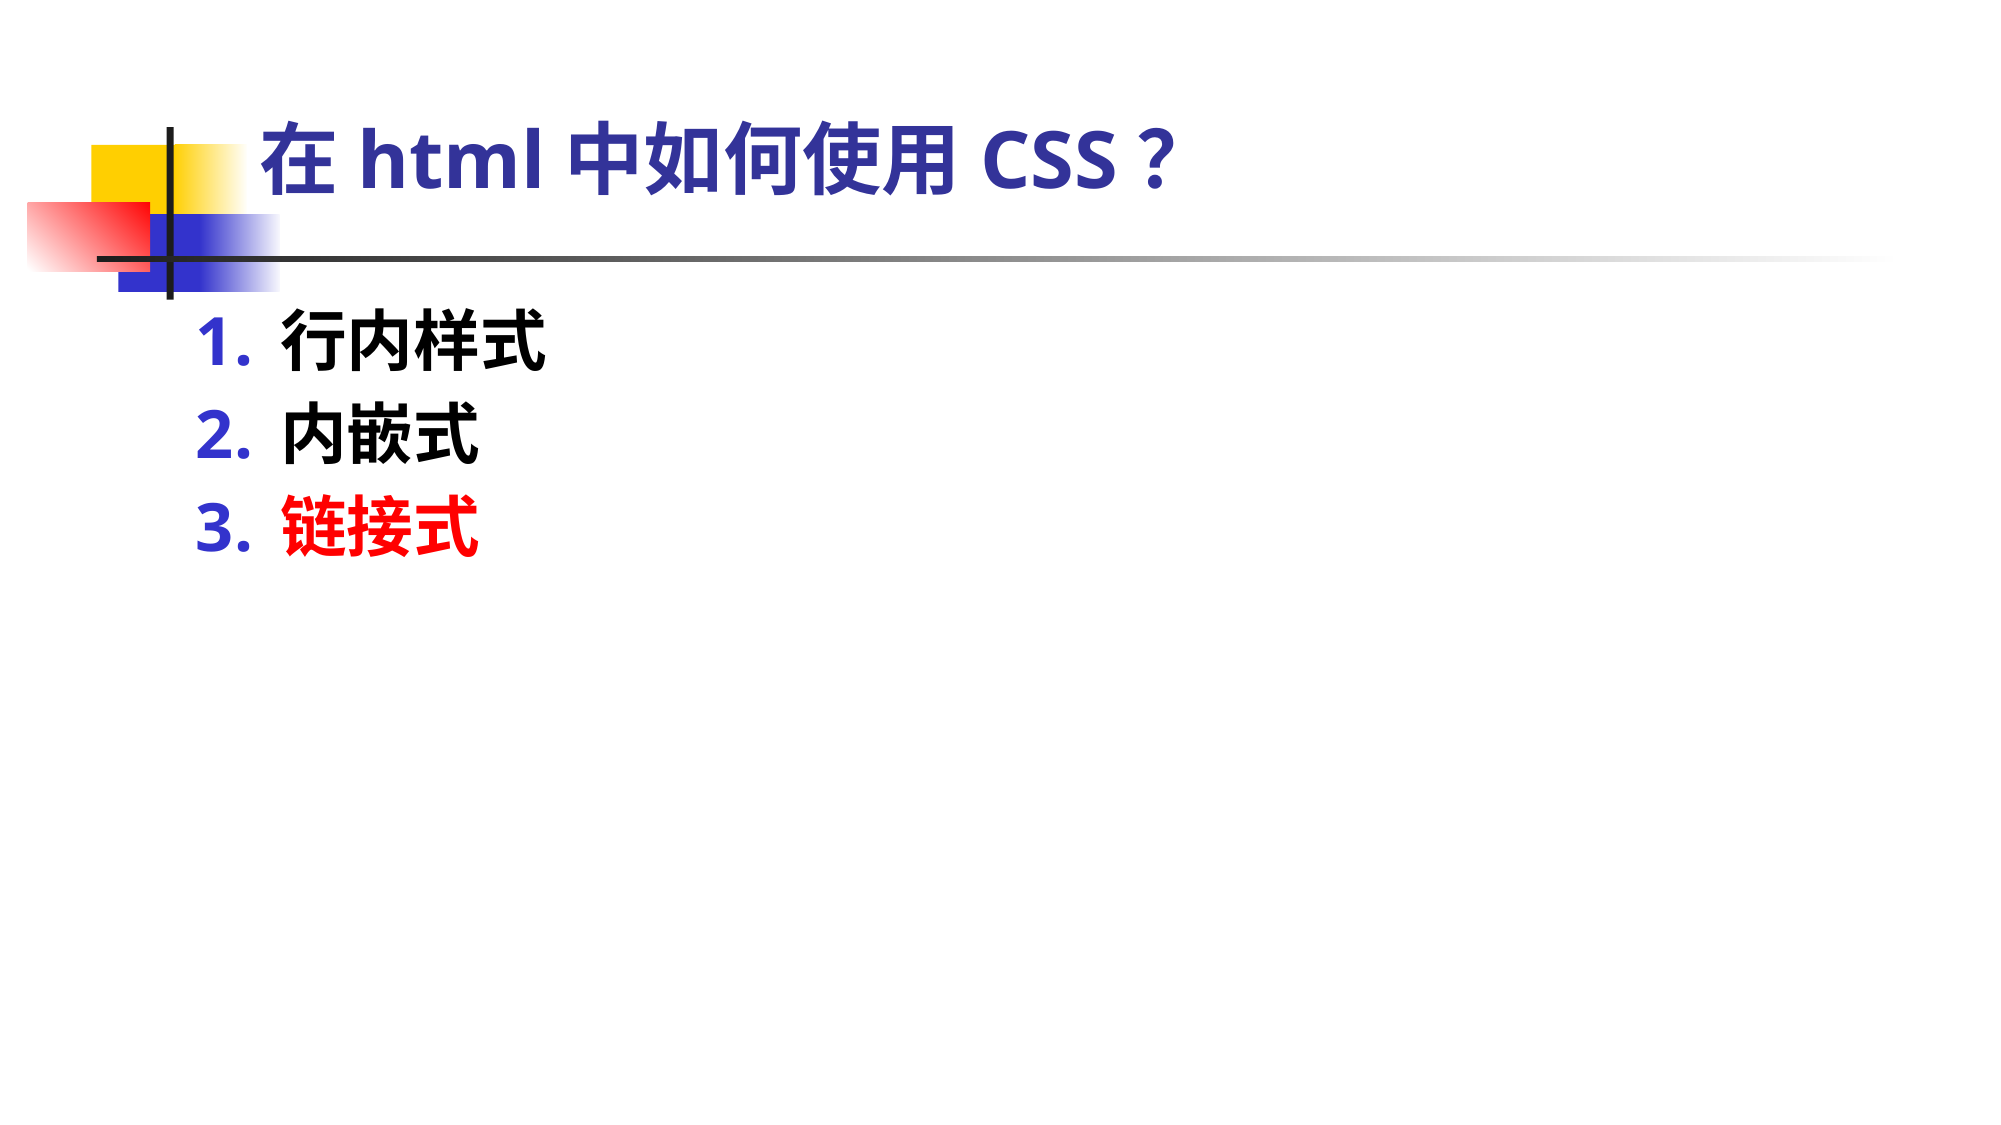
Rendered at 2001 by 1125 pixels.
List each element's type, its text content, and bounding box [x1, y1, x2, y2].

title 在html中如何使用CSS？ [243, 101, 1949, 240]
list 行内样式 内嵌式 链接式 [180, 290, 1882, 967]
